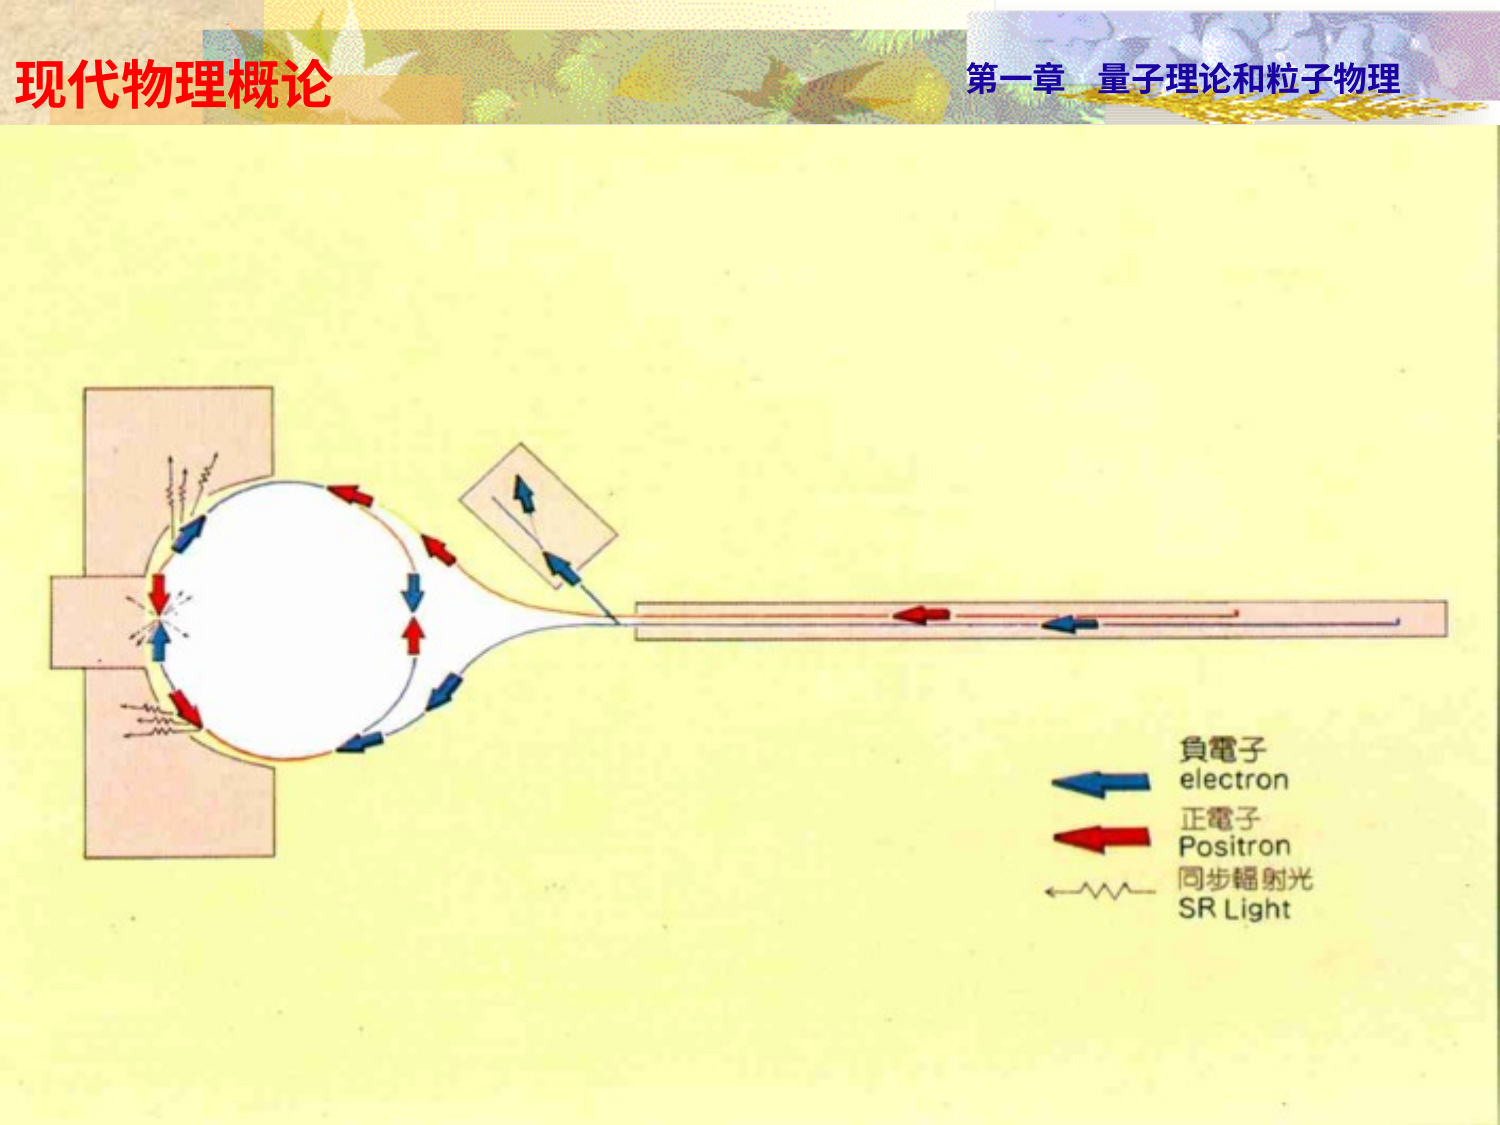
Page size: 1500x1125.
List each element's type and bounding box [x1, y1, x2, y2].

picture [0, 0, 1500, 125]
list [0, 125, 1500, 1125]
picture [310, 68, 320, 75]
